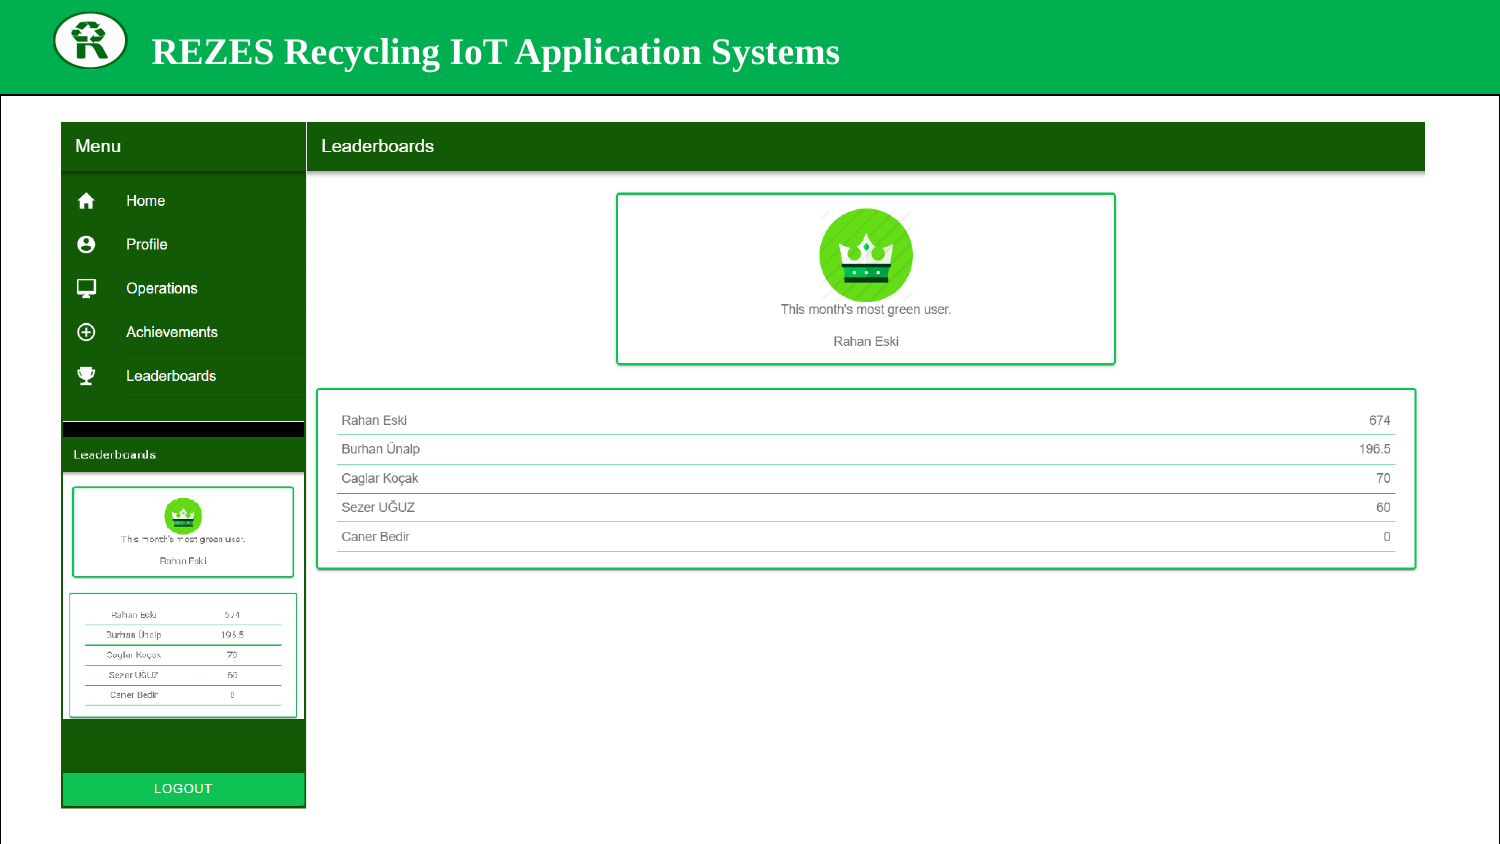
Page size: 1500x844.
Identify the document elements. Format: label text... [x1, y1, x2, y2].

picture [61, 122, 1425, 809]
text_box [0, 94, 1500, 844]
picture [45, 6, 137, 77]
text_box REZES Recycling IoT Application Systems [136, 19, 888, 80]
